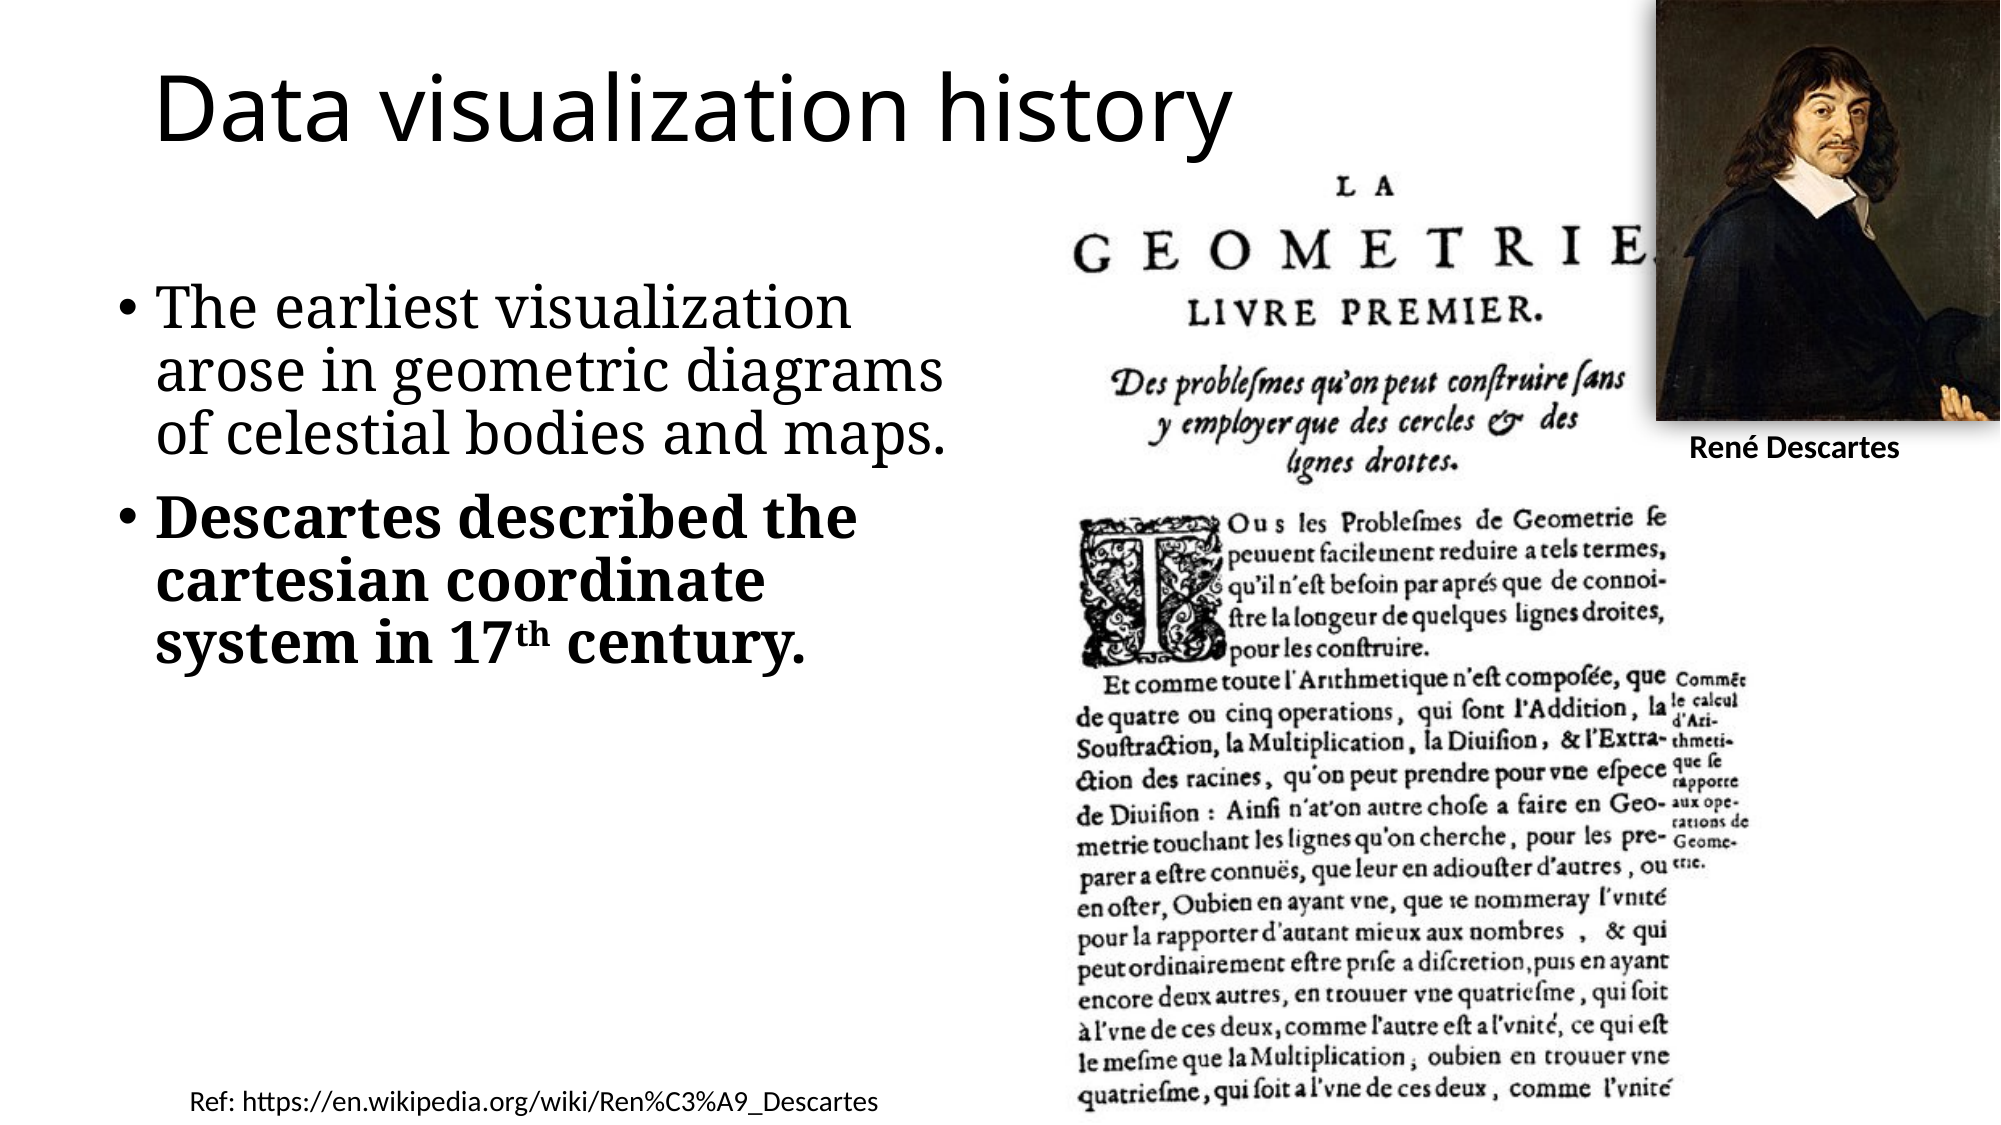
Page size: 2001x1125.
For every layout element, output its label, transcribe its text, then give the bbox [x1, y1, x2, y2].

text_box René Descartes [1826, 421, 2000, 473]
text_box Ref: https://en.wikipedia.org/wiki/Ren%C3%A9_Descartes [174, 1074, 1095, 1125]
title Data visualization history [137, 3, 1636, 221]
picture [1002, 0, 2000, 1123]
list The earliest visualization arose in geometric diagrams of celestial bodies and maps. Descartes described the cartesian coordinate system in 17th century. [102, 271, 965, 716]
